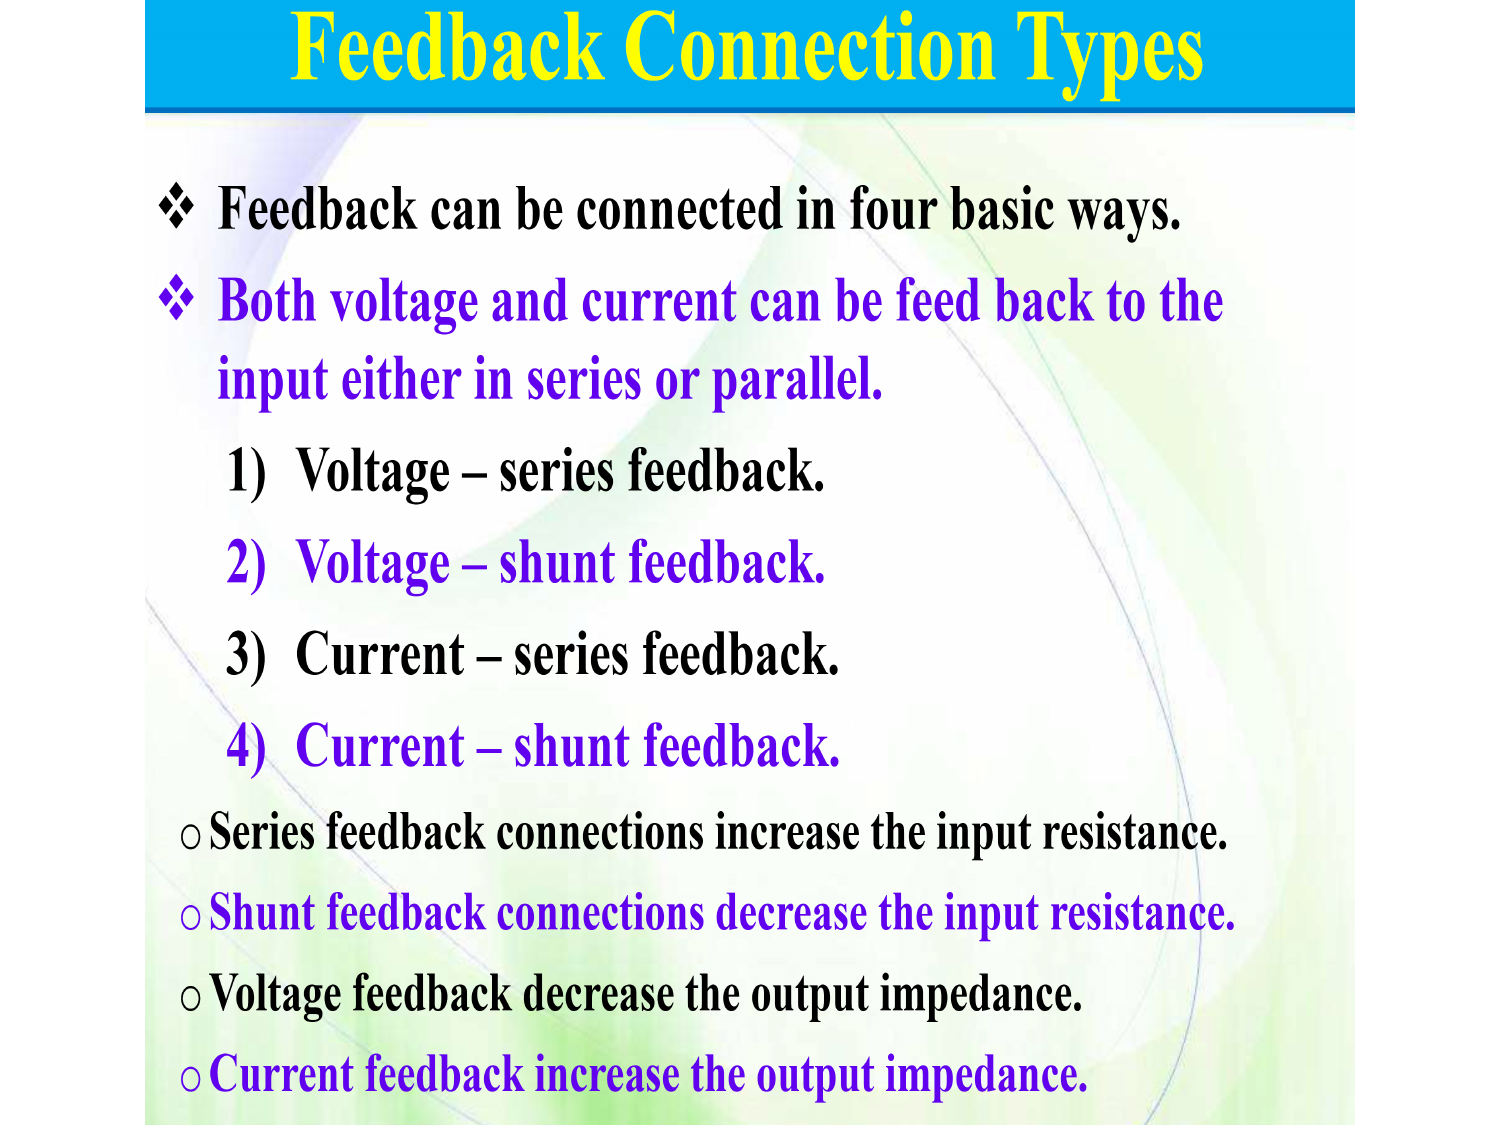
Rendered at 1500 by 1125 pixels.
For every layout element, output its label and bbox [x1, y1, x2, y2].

picture [897, 33, 915, 79]
picture [1063, 88, 1077, 101]
picture [920, 32, 952, 80]
picture [762, 32, 799, 79]
picture [531, 32, 558, 80]
picture [1101, 32, 1137, 101]
picture [682, 32, 713, 80]
picture [1145, 32, 1173, 80]
picture [1018, 12, 1063, 79]
picture [449, 12, 485, 80]
picture [958, 32, 995, 79]
picture [291, 12, 333, 79]
picture [340, 32, 368, 80]
picture [1062, 33, 1097, 88]
picture [565, 12, 604, 79]
picture [1179, 32, 1202, 80]
picture [901, 11, 911, 25]
picture [374, 32, 402, 80]
picture [805, 32, 833, 80]
picture [720, 32, 756, 79]
picture [839, 32, 867, 80]
picture [408, 12, 444, 80]
picture [145, 108, 1355, 1125]
picture [872, 17, 894, 80]
picture [494, 32, 525, 80]
picture [626, 11, 674, 80]
